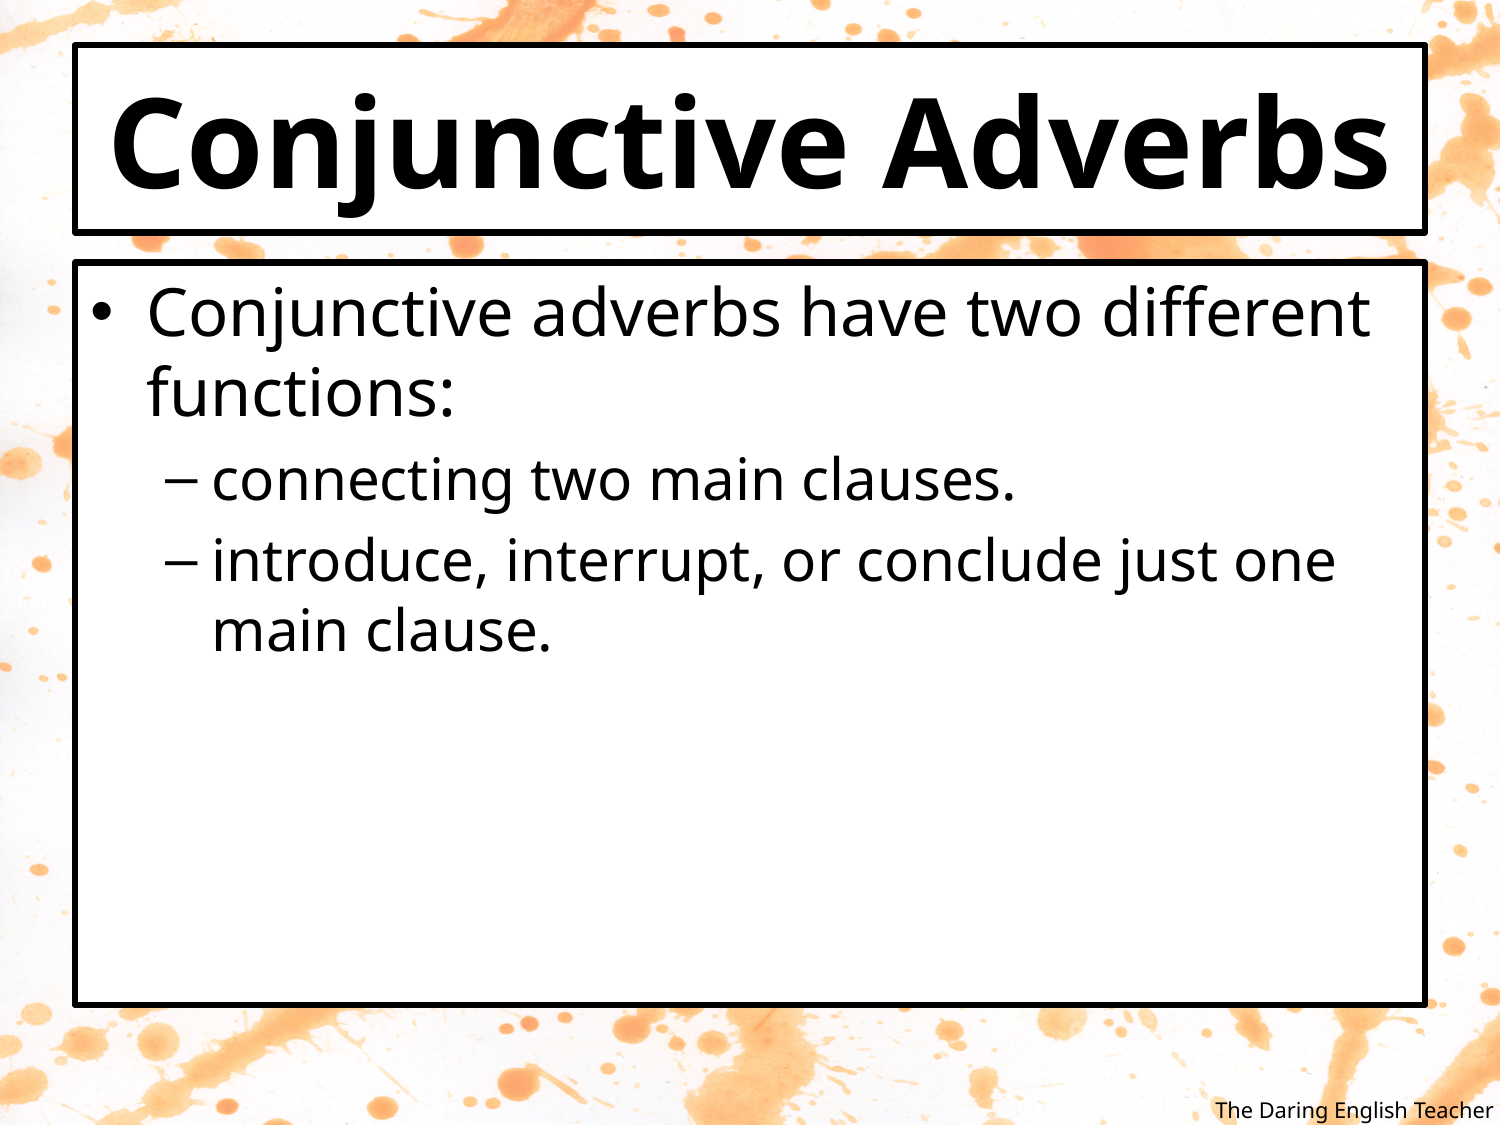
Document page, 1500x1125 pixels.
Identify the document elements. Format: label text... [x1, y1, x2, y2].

title Conjunctive Adverbs [72, 42, 1428, 236]
picture [0, 0, 1500, 1125]
list Conjunctive adverbs have two different functions: connecting two main clauses. introduce, interrupt, or conclude just one main clause. [72, 259, 1428, 1008]
